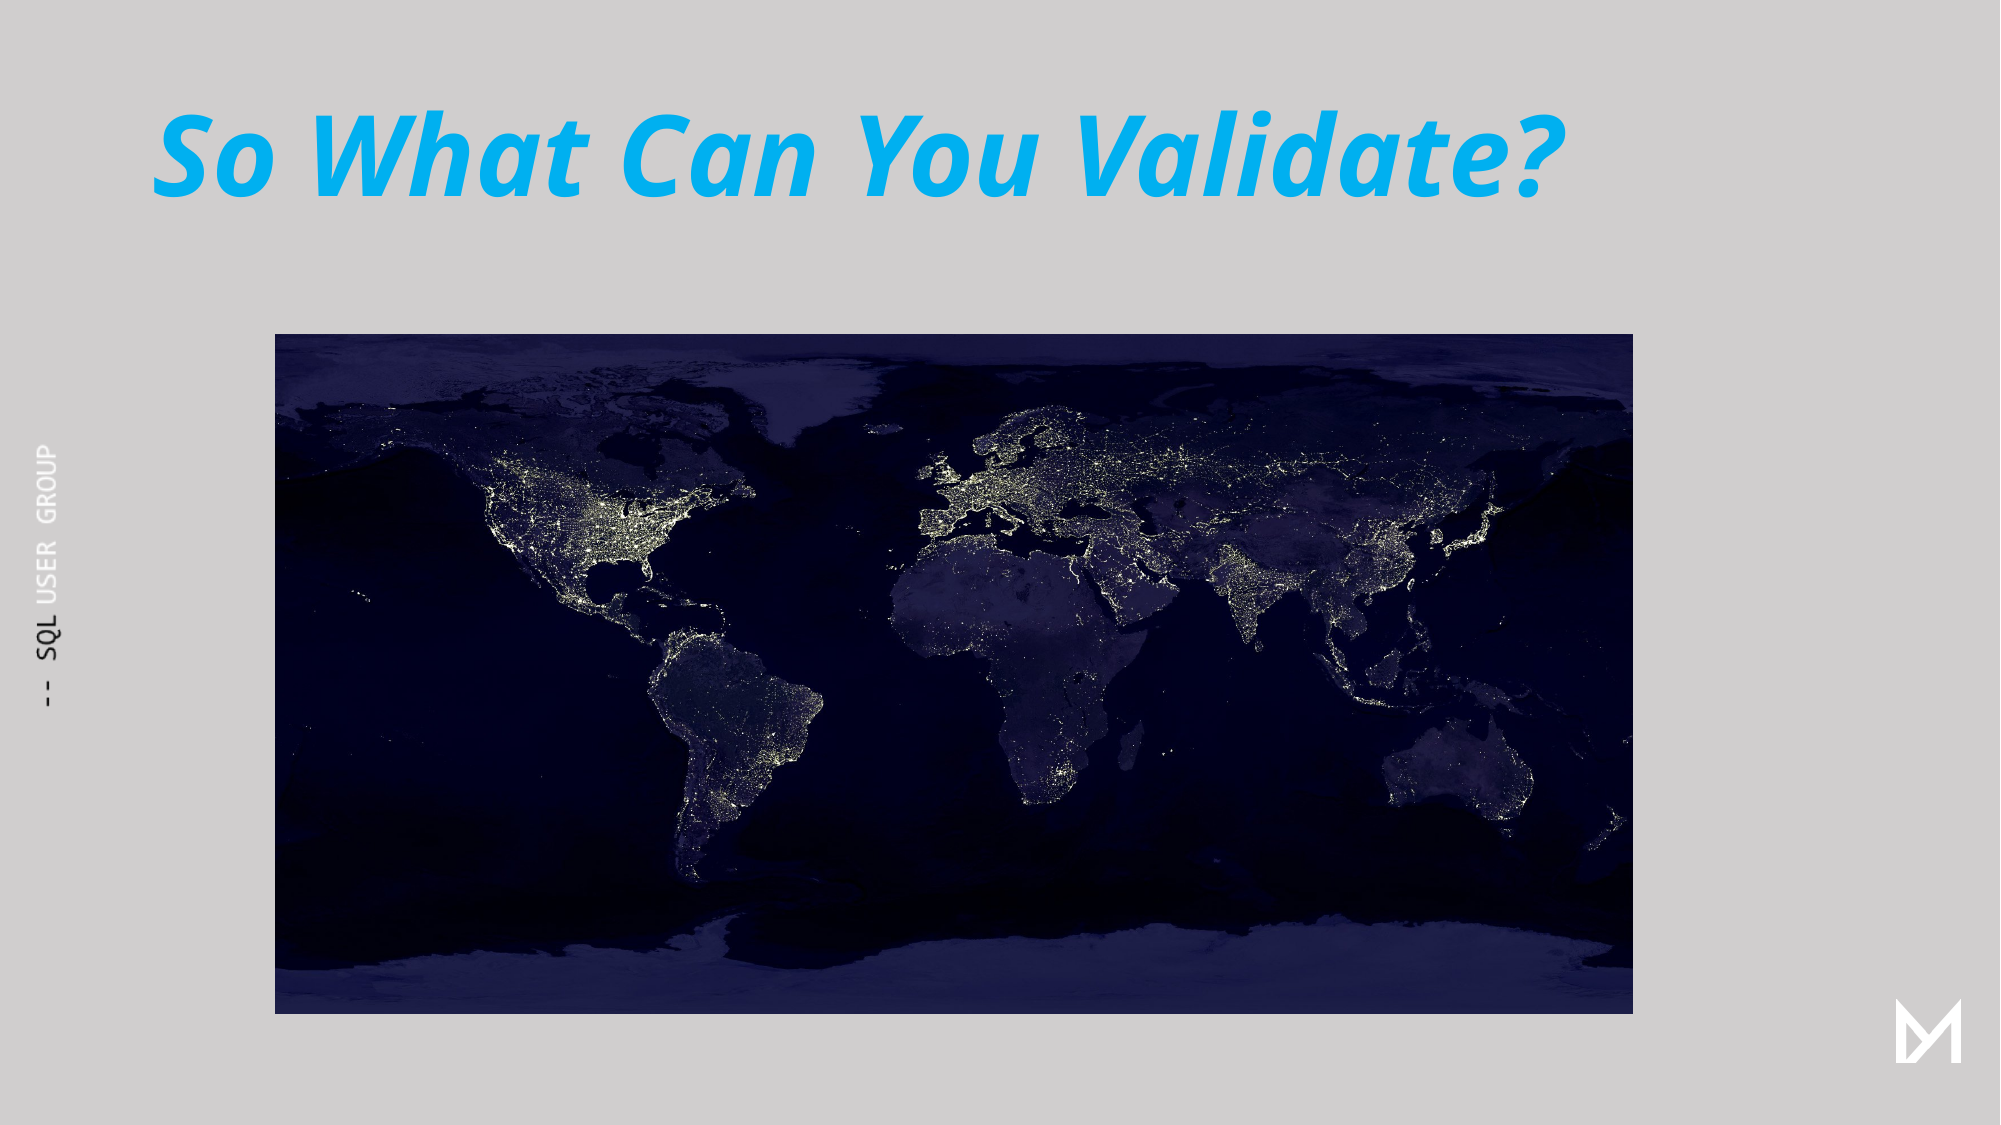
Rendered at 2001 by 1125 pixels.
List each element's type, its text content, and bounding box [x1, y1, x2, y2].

title So What Can You Validate? [137, 59, 1863, 229]
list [275, 334, 1634, 1014]
picture [18, 423, 83, 732]
picture [1896, 999, 1961, 1063]
